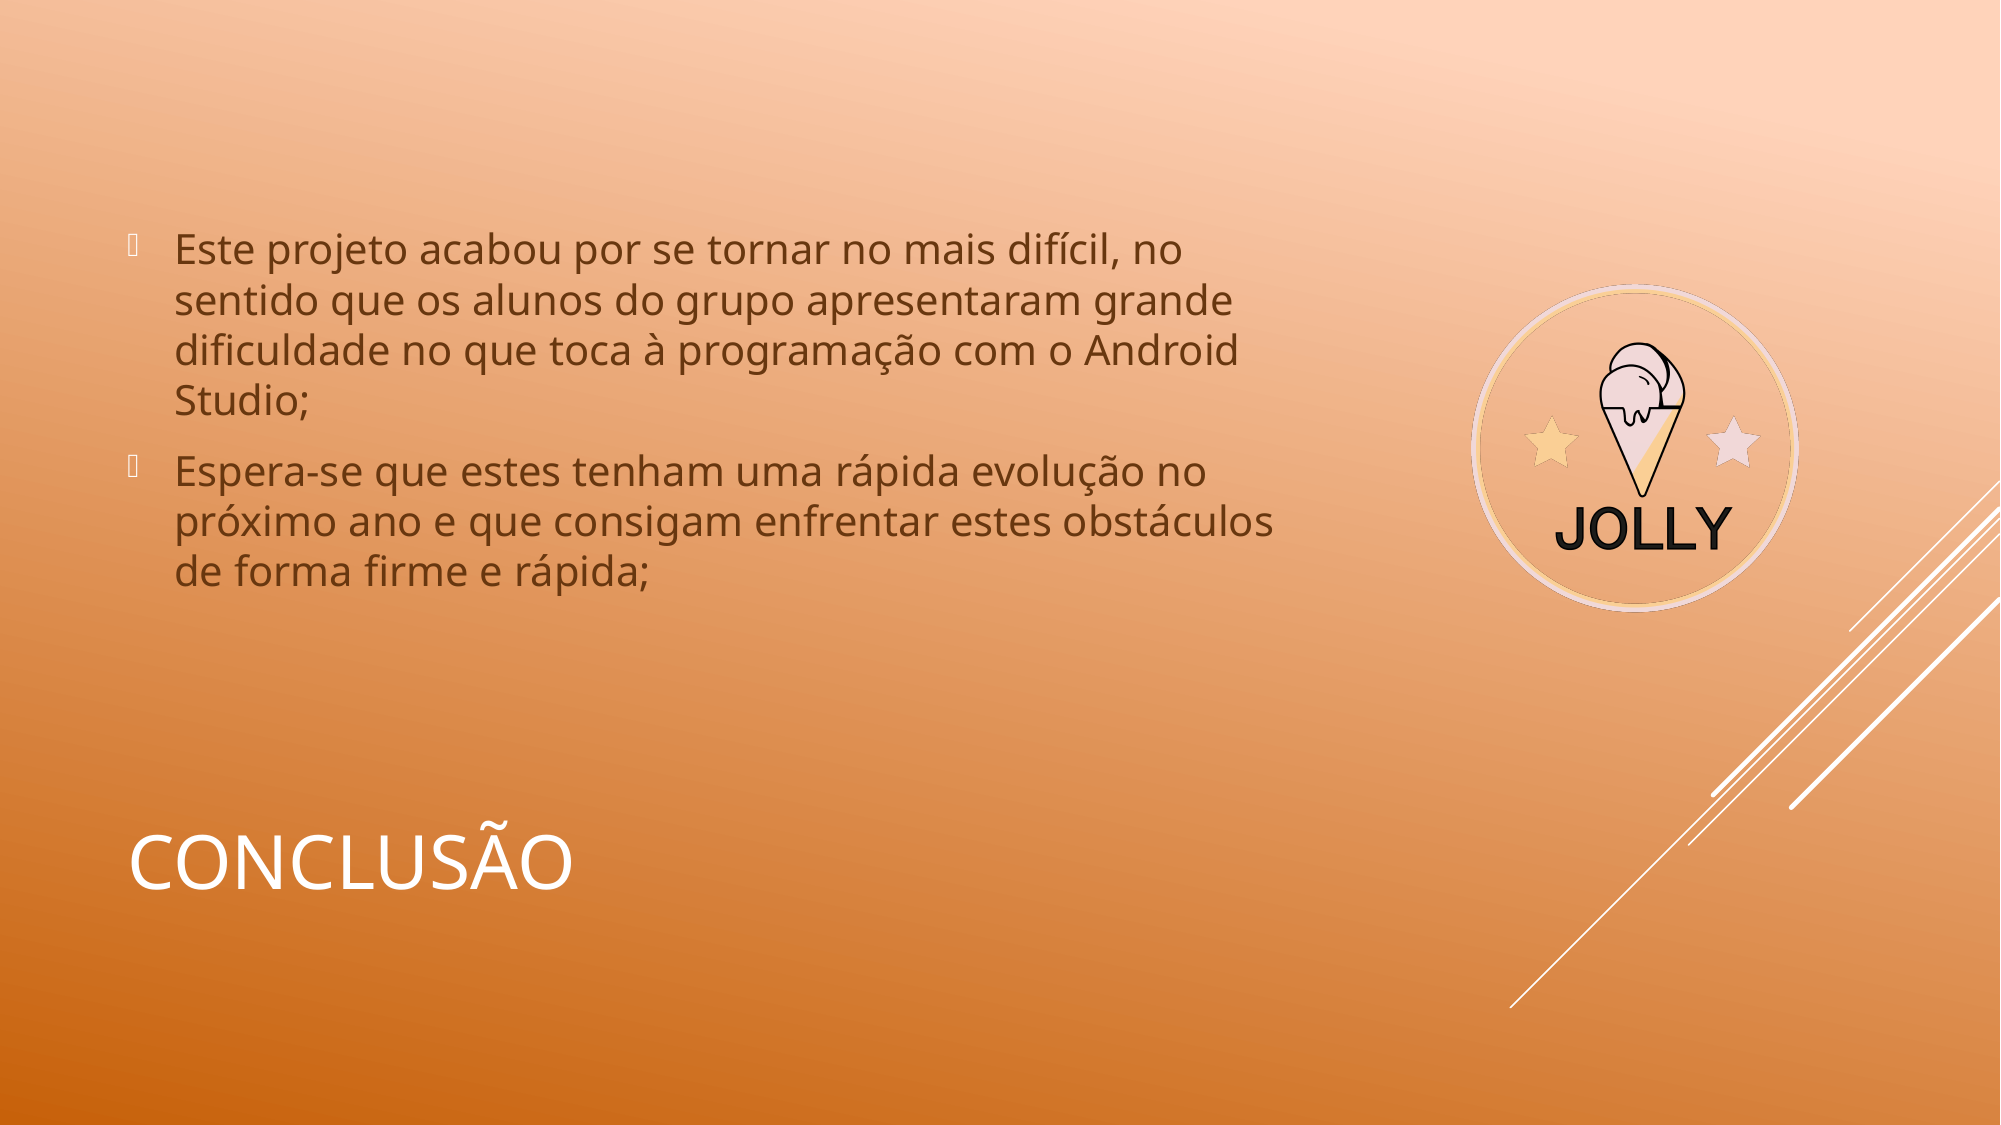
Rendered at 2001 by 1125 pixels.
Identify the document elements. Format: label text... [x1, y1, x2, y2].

title conclusão [112, 736, 1510, 984]
text_box [0, 0, 2000, 1125]
picture [1275, 179, 1799, 630]
list Este projeto acabou por se tornar no mais difícil, no sentido que os alunos do grupo apresentaram grande dificuldade no que toca à programação com o Android Studio; Espera-se que estes tenham uma rápida evolução no próximo ano e que consigam enfrentar estes obstáculos de forma firme e rápida; [112, 112, 1294, 706]
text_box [1510, 480, 2000, 1008]
